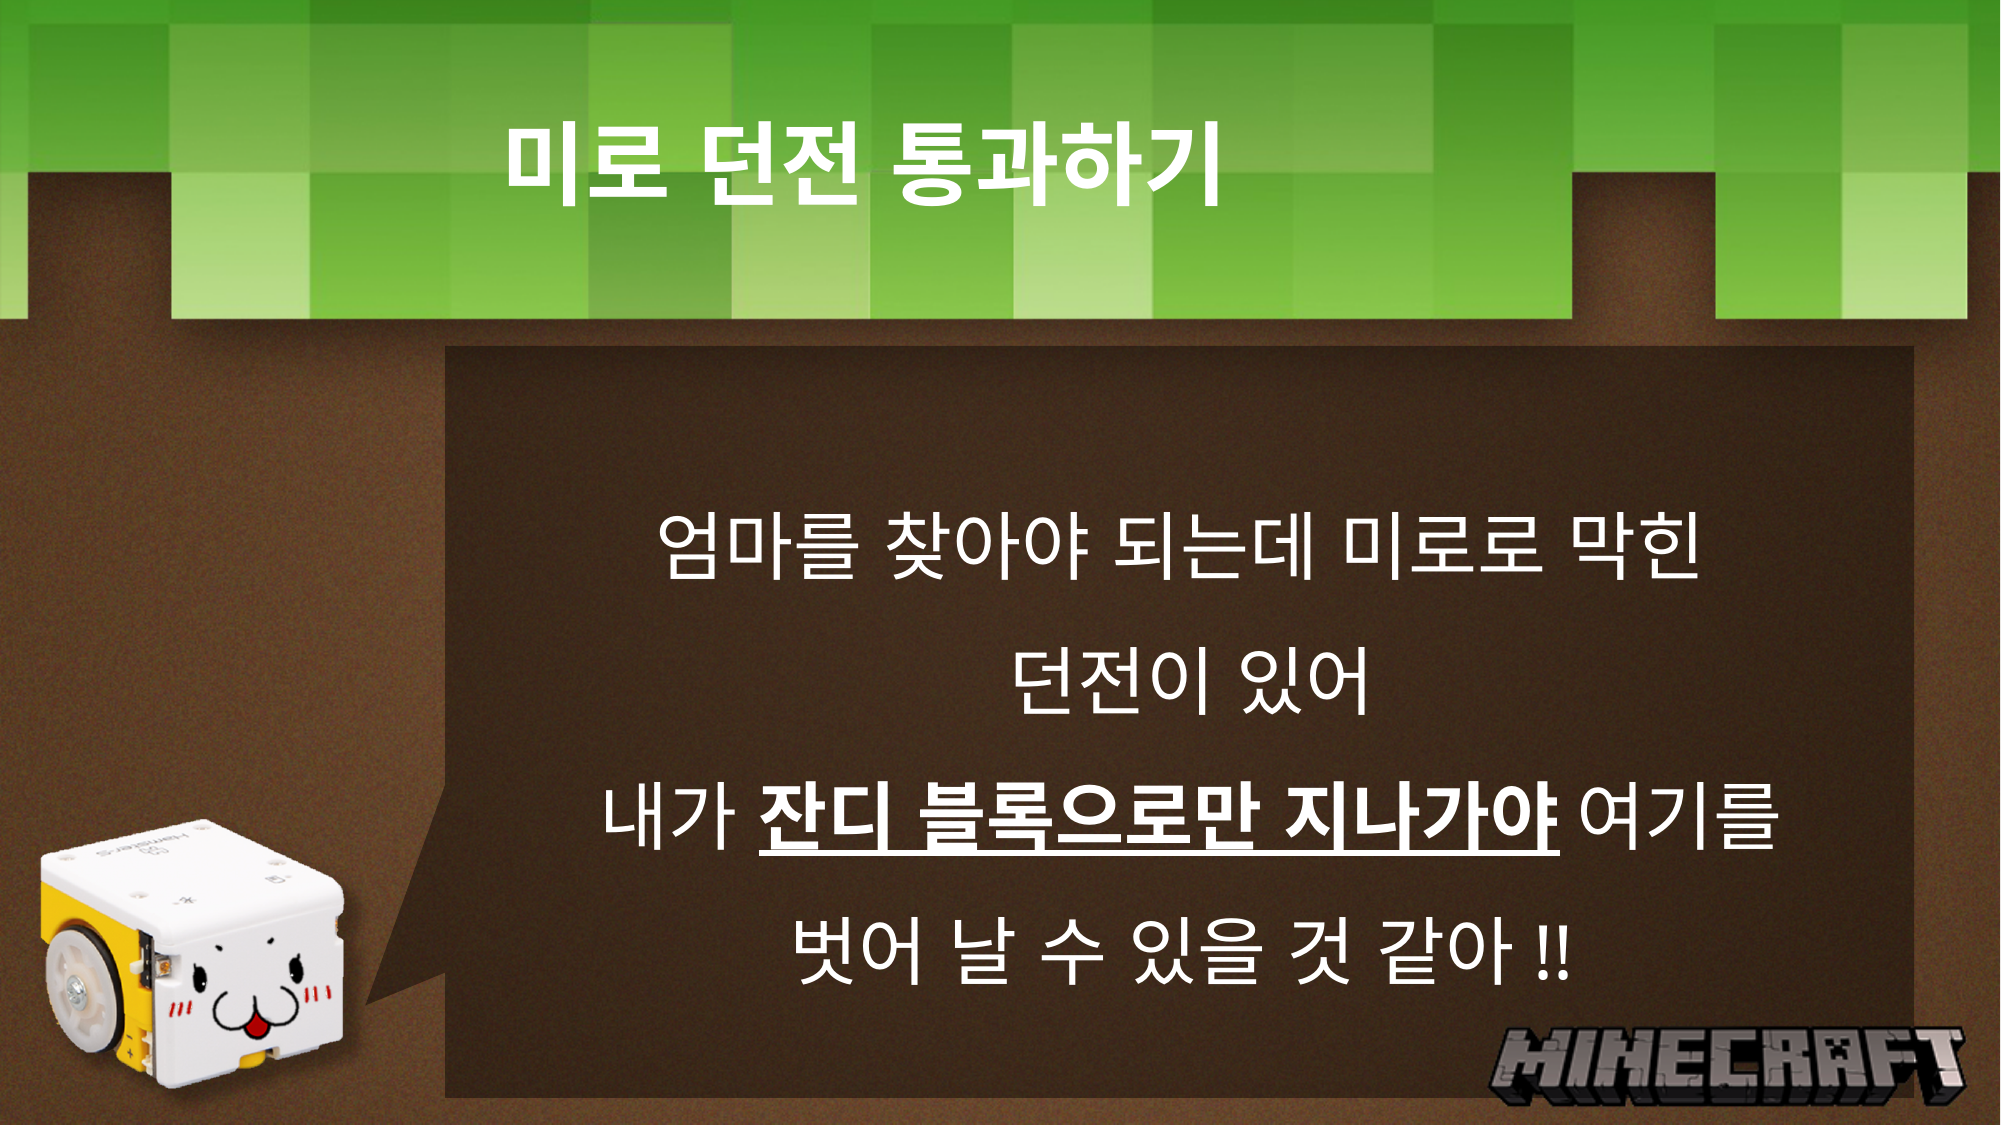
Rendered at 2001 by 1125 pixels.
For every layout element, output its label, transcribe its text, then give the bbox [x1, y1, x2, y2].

picture [0, 0, 2001, 1125]
text_box [432, 344, 1916, 1099]
text_box 엄마를 찾아야 되는데 미로로 막힌 던전이 있어 내가 잔디 블록으로만 지나가야 여기를 벗어 날 수 있을 것 같아!! [530, 447, 1852, 1002]
title 미로 던전 통과하기 [182, 59, 1549, 278]
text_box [0, 777, 404, 1125]
